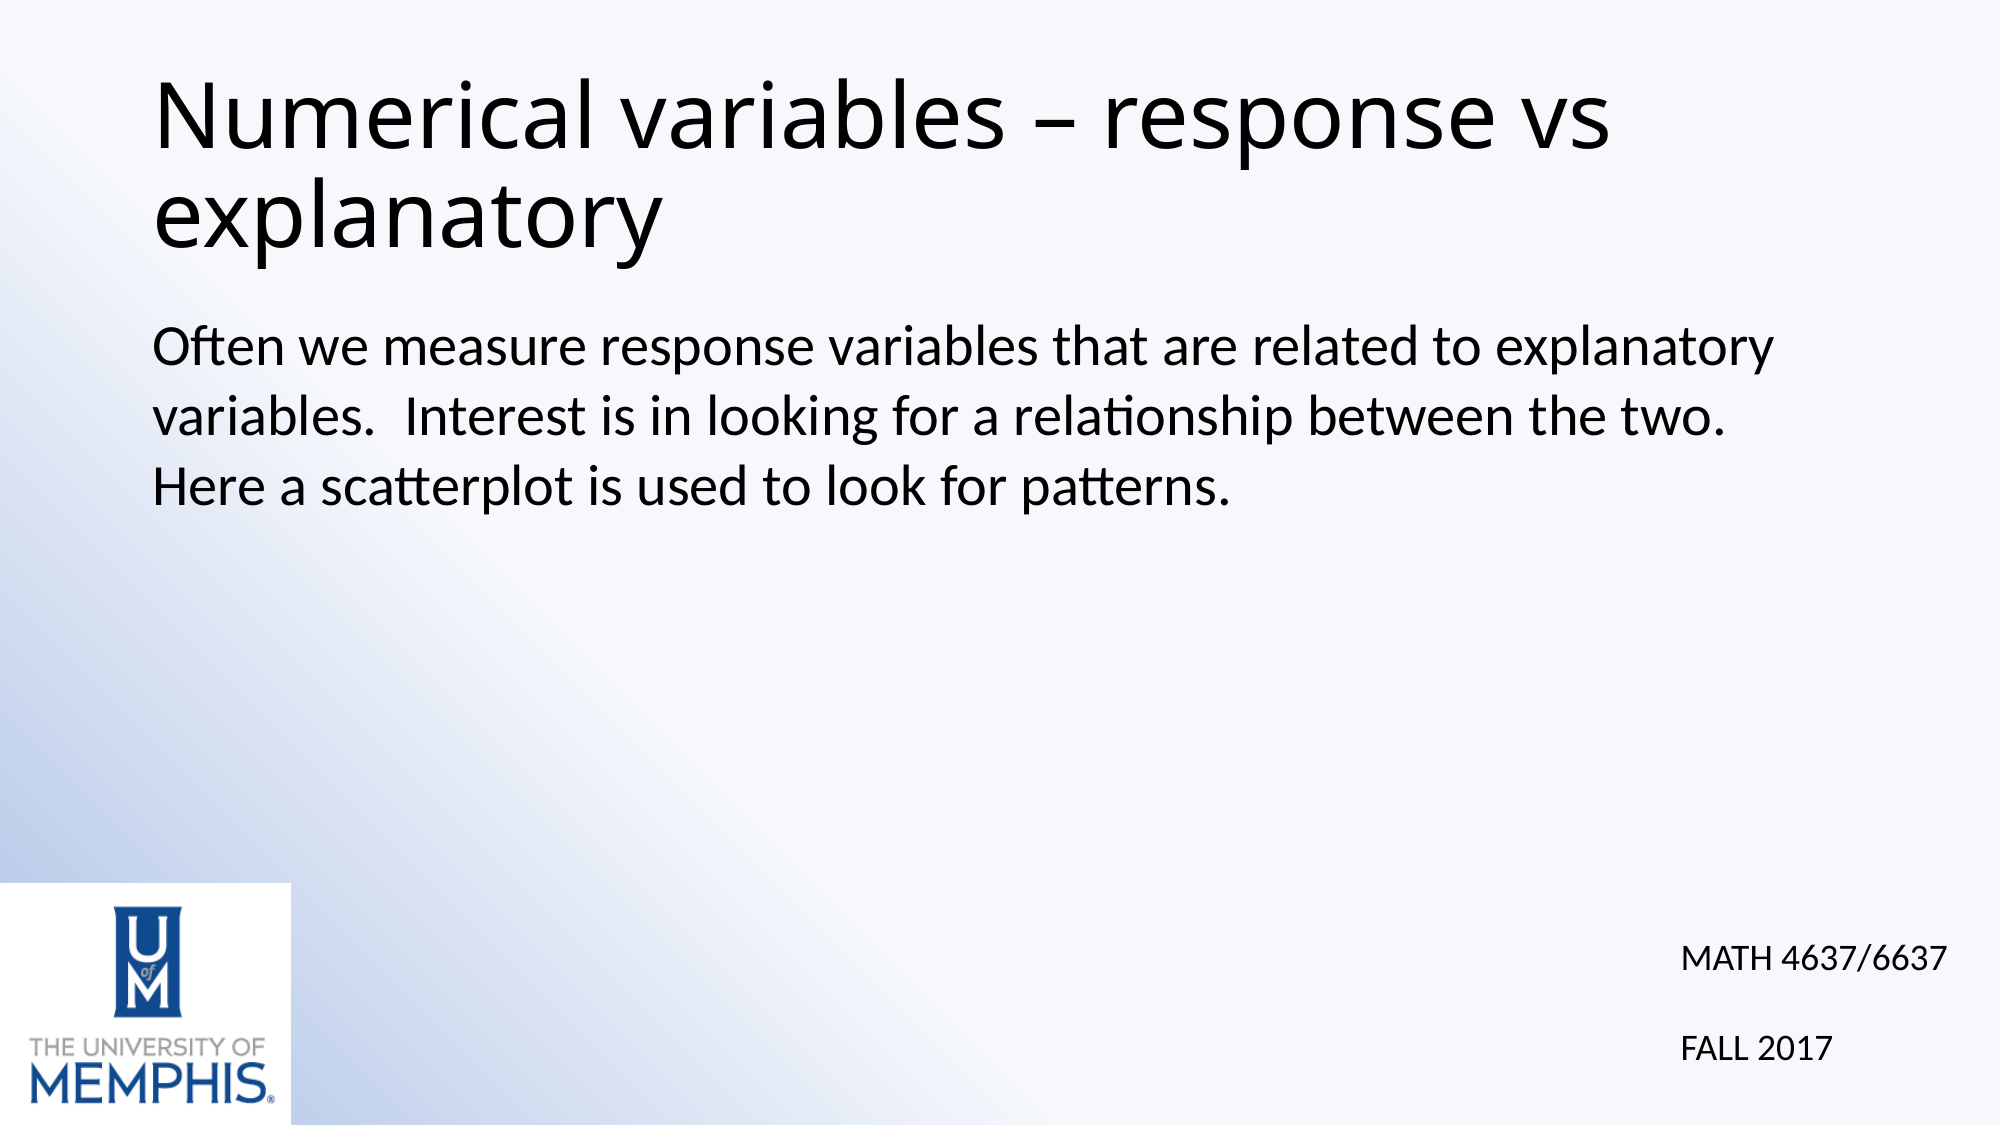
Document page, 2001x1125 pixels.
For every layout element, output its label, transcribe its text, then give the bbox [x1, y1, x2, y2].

list Often we measure response variables that are related to explanatory variables. Interest is in looking for a relationship between the two. Here a scatterplot is used to look for patterns. [137, 299, 1863, 1014]
picture [0, 883, 291, 1125]
title Numerical variables – response vs explanatory [137, 59, 1863, 278]
